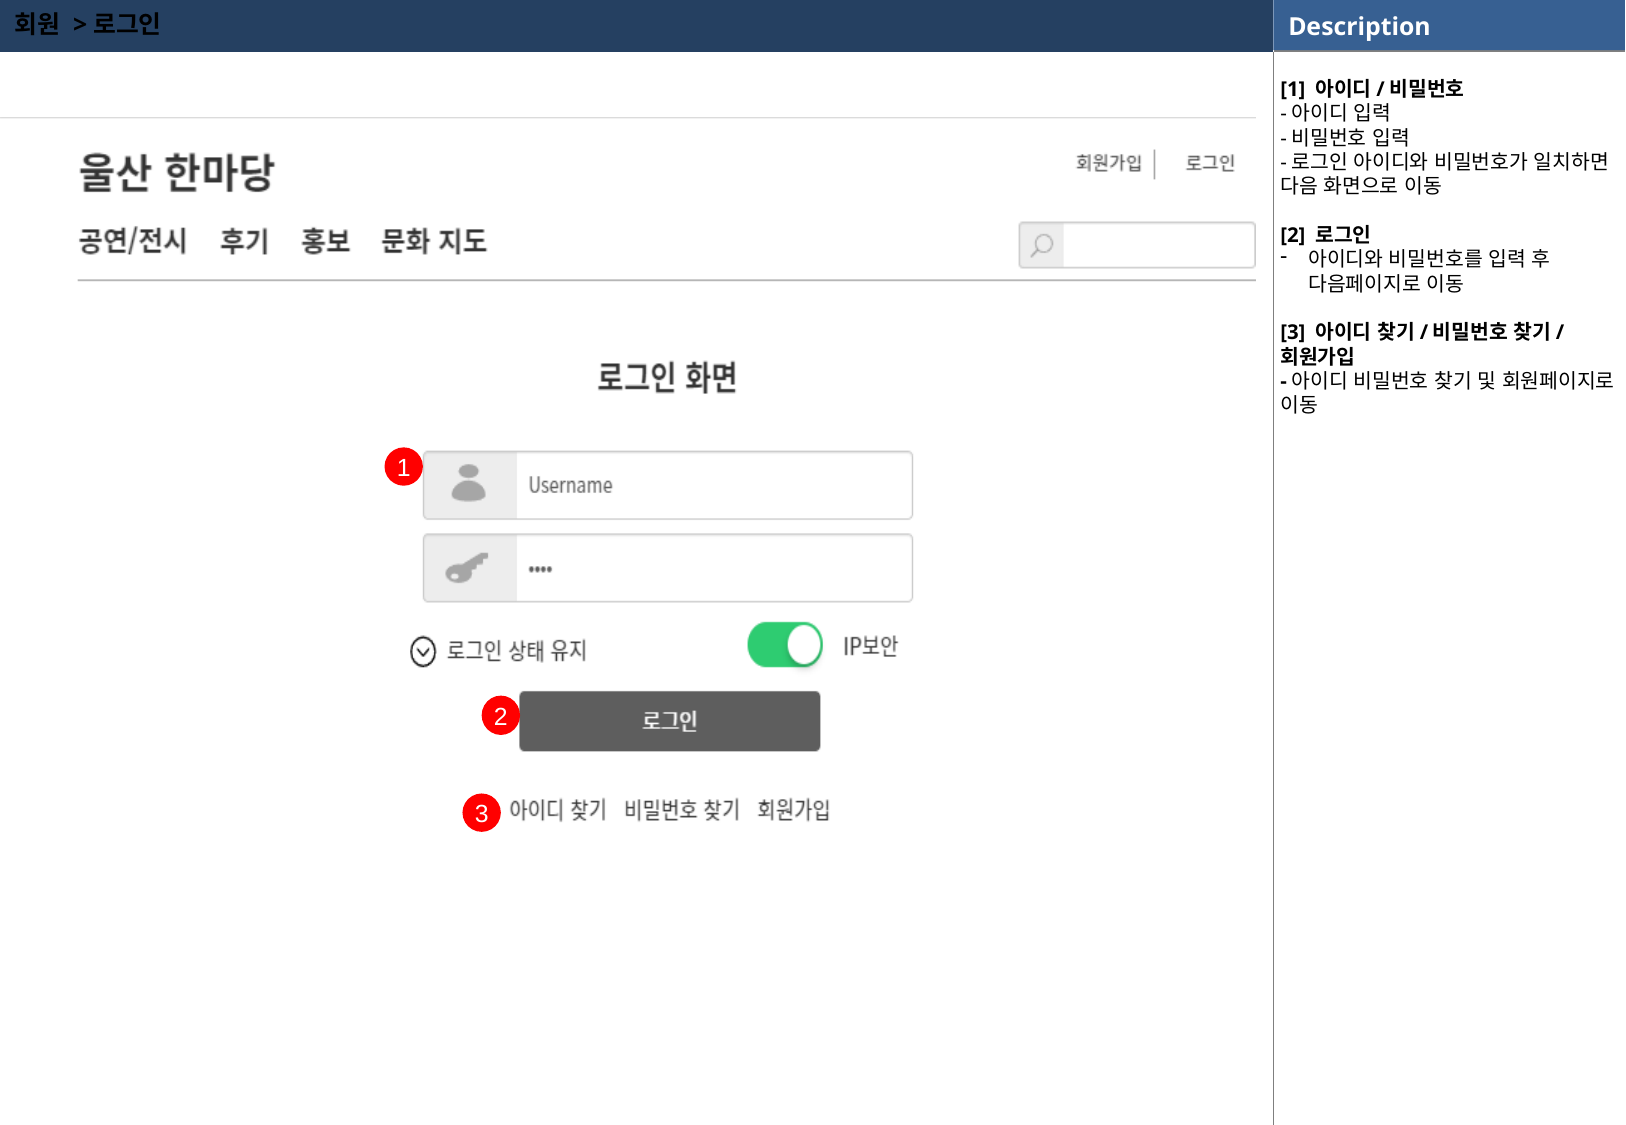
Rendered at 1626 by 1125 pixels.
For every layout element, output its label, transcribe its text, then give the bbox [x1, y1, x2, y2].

list 회원 >로그인 [0, 0, 1238, 52]
picture [0, 117, 1256, 989]
text_box [1] 아이디/비밀번호 -아이디 입력 -비밀번호 입력 -로그인 아이디와 비밀번호가 일치하면 다음 화면으로 이동 [2] 로그인 아이디와 비밀번호를 입력 후 다음페이지로 이동 [3] 아이디 찾기/비밀번호 찾기/회원가입 -아이디 비밀번호 찾기 및 회원페이지로 이동 [1273, 51, 1625, 1124]
